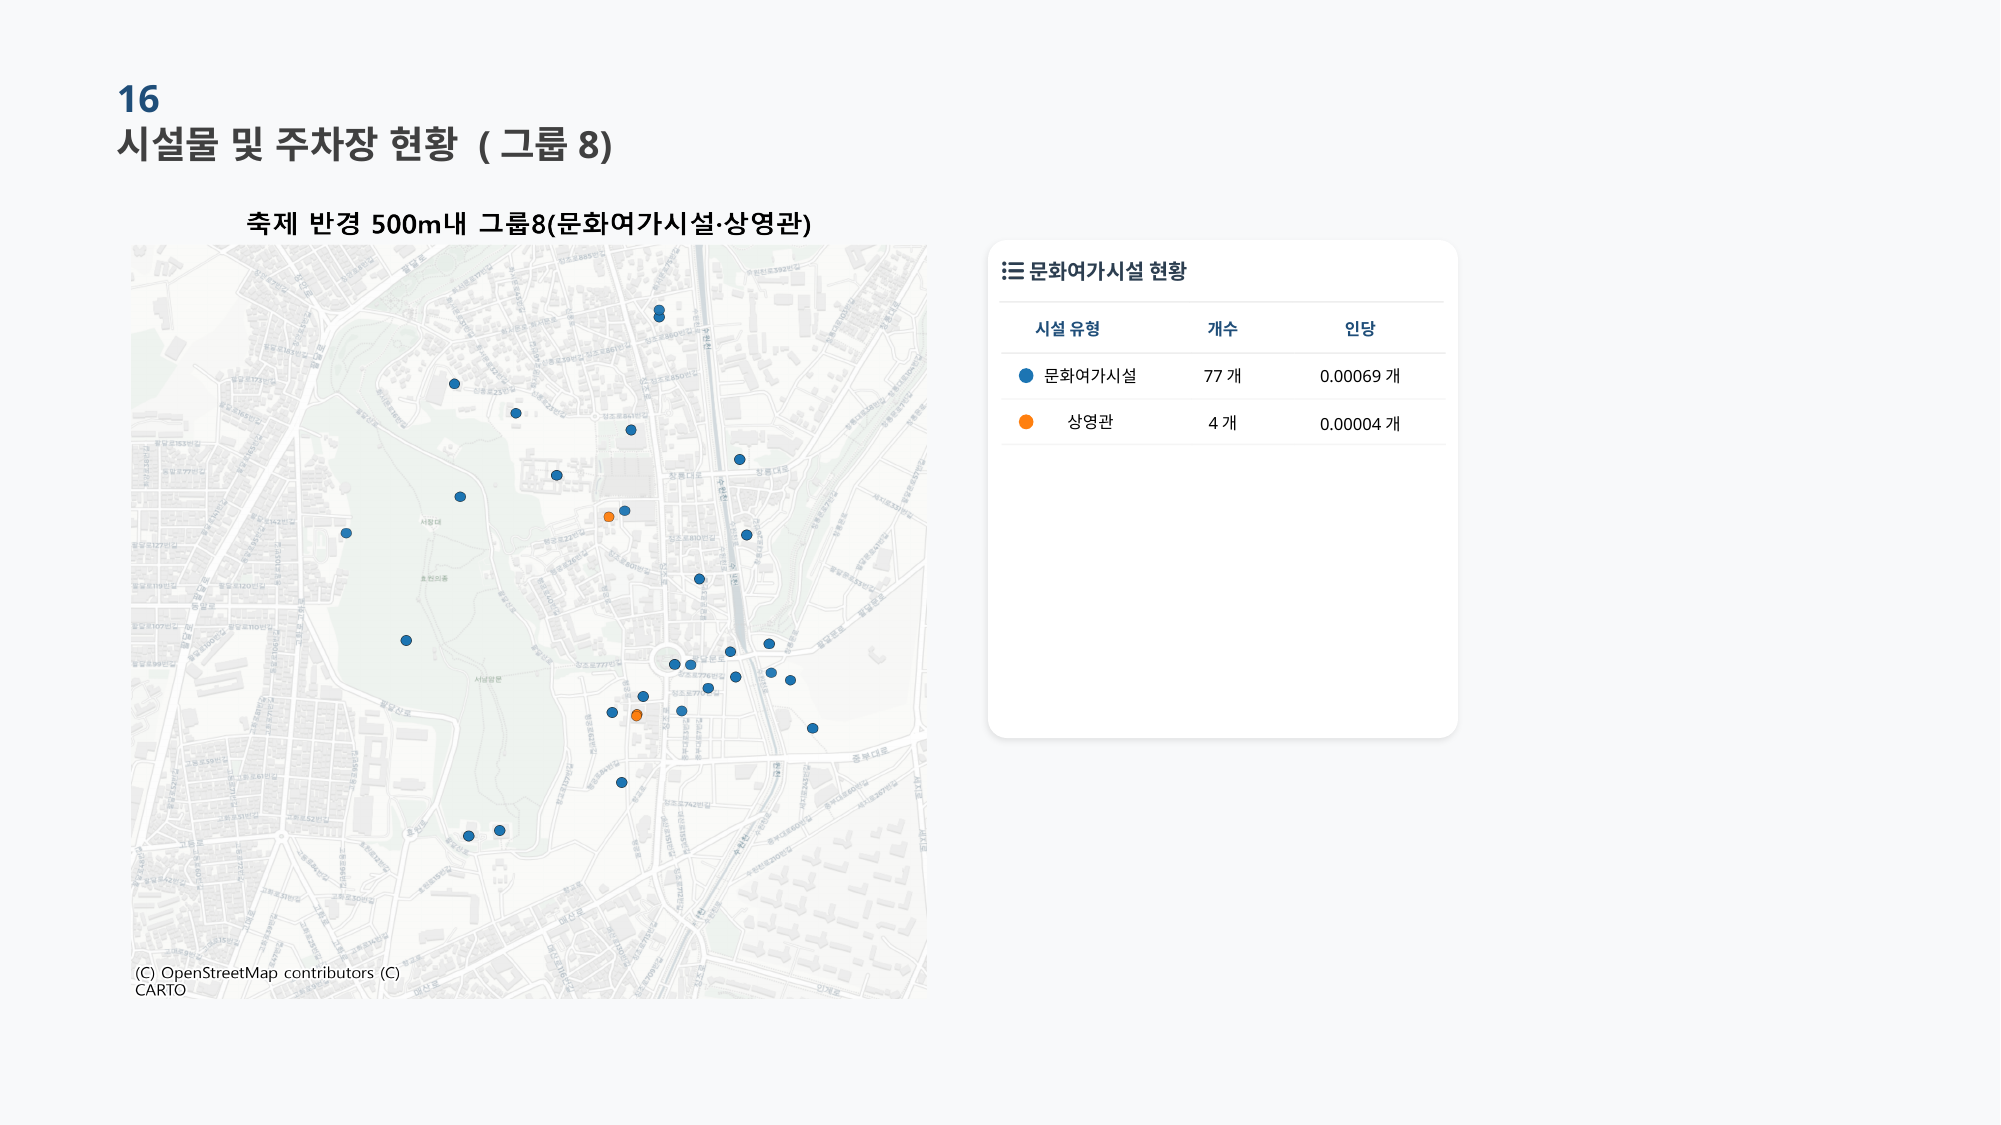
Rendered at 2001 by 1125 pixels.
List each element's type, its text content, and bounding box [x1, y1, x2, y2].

text_box 16 [116, 66, 796, 129]
text_box 시설 유형 [1013, 316, 1122, 342]
text_box 인당 [1324, 316, 1397, 342]
text_box 상영관 [1051, 409, 1130, 435]
picture [116, 199, 941, 1013]
text_box 시설물 및 주차장 현황 (그룹8) [116, 112, 941, 175]
text_box 0.00004개 [1308, 411, 1413, 437]
picture [1001, 259, 1024, 282]
text_box [1018, 368, 1034, 384]
text_box 문화여가시설 현황 [1030, 256, 1197, 288]
text_box 4개 [1171, 410, 1275, 436]
text_box [987, 239, 1459, 739]
text_box 77개 [1171, 362, 1275, 388]
text_box [1018, 414, 1034, 430]
text_box 문화여가시설 [1039, 362, 1143, 388]
text_box 0.00069개 [1308, 363, 1413, 389]
text_box 개수 [1199, 316, 1246, 342]
